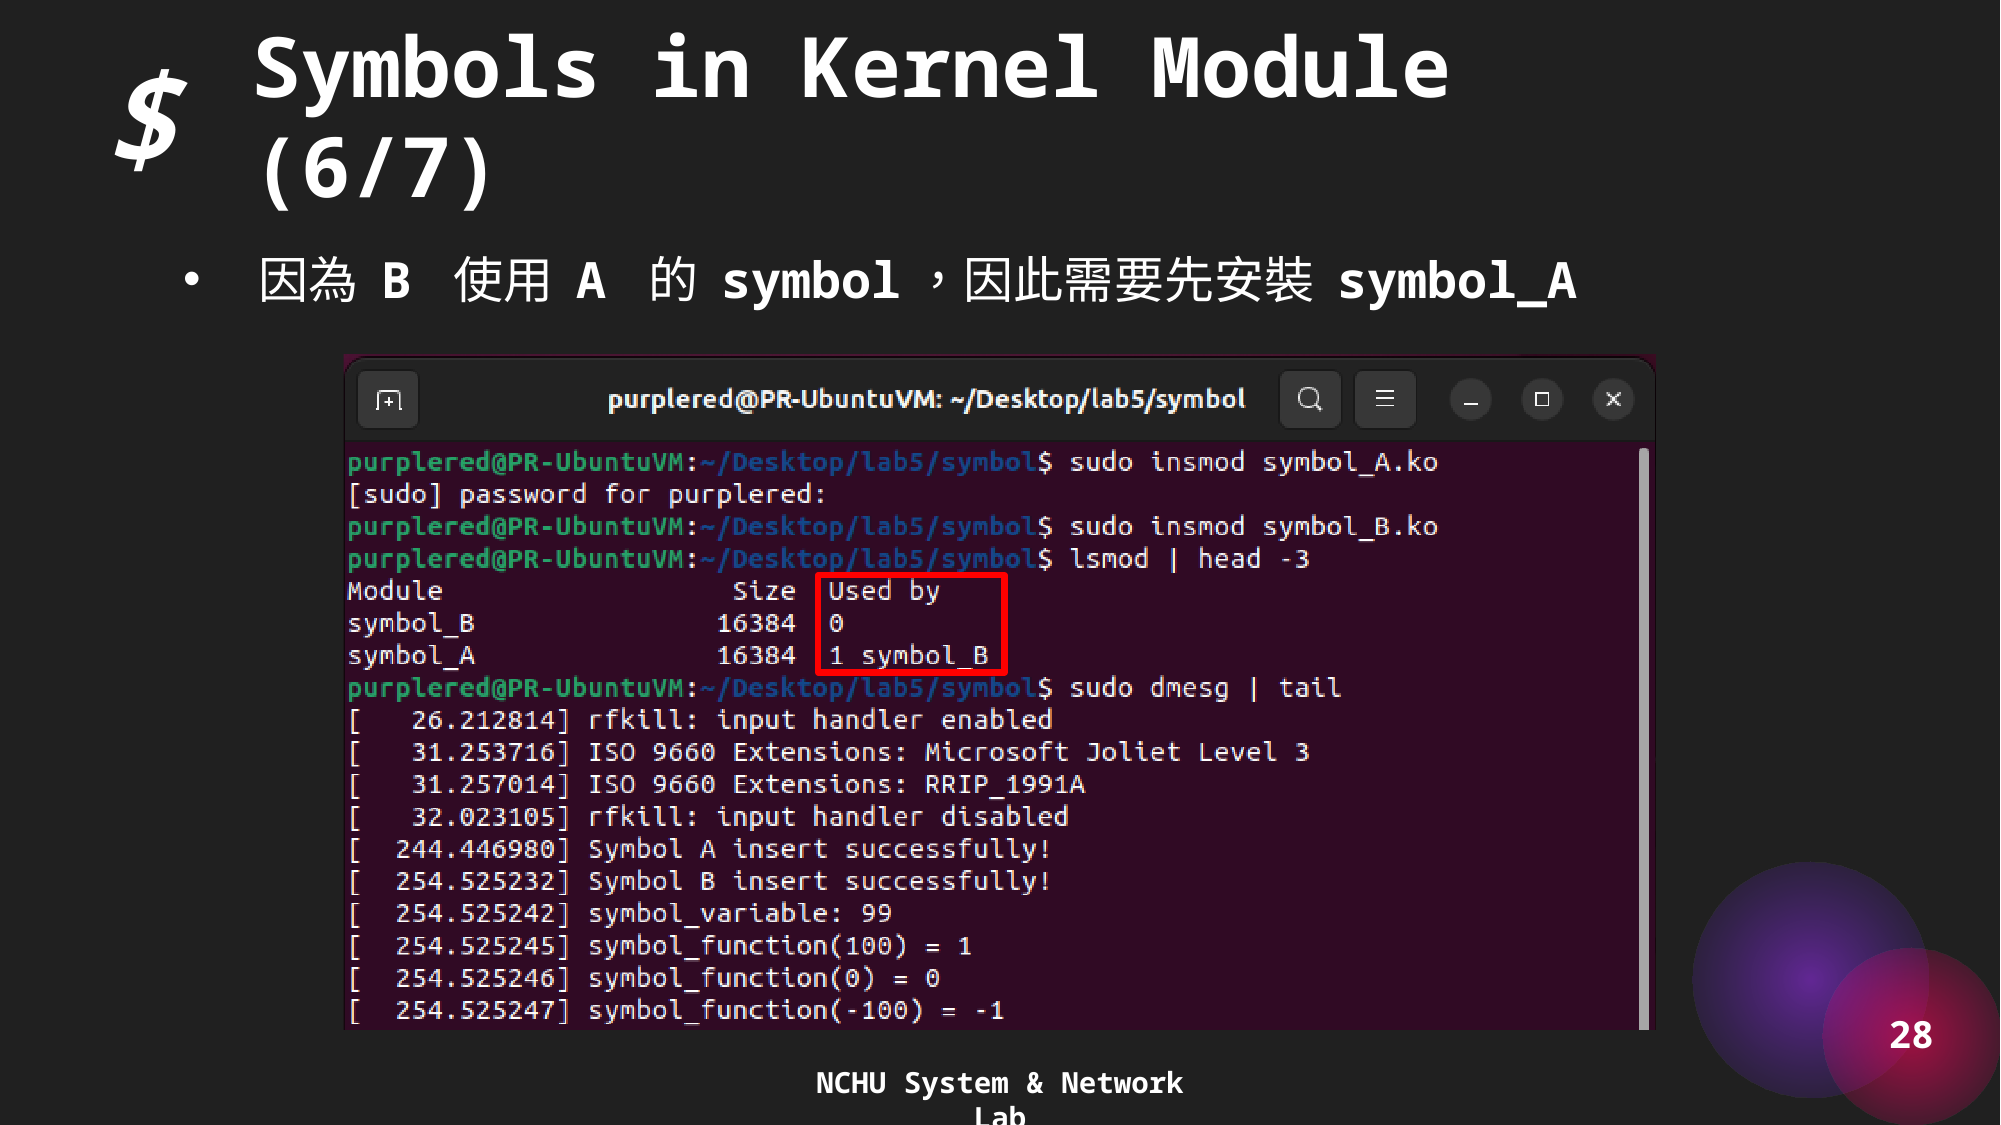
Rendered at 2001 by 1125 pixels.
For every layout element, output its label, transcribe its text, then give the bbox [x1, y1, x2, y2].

text_box Symbols in Kernel Module (6/7) [236, 7, 1745, 222]
text_box $ [43, 32, 236, 197]
picture [343, 354, 1657, 1030]
text_box [1691, 860, 1926, 1099]
text_box 28 [1821, 946, 2000, 1125]
text_box NCHU System & Network Lab [770, 1057, 1229, 1125]
text_box 因為 B 使用 A 的 symbol，因此需要先安裝 symbol_A [168, 222, 1832, 316]
